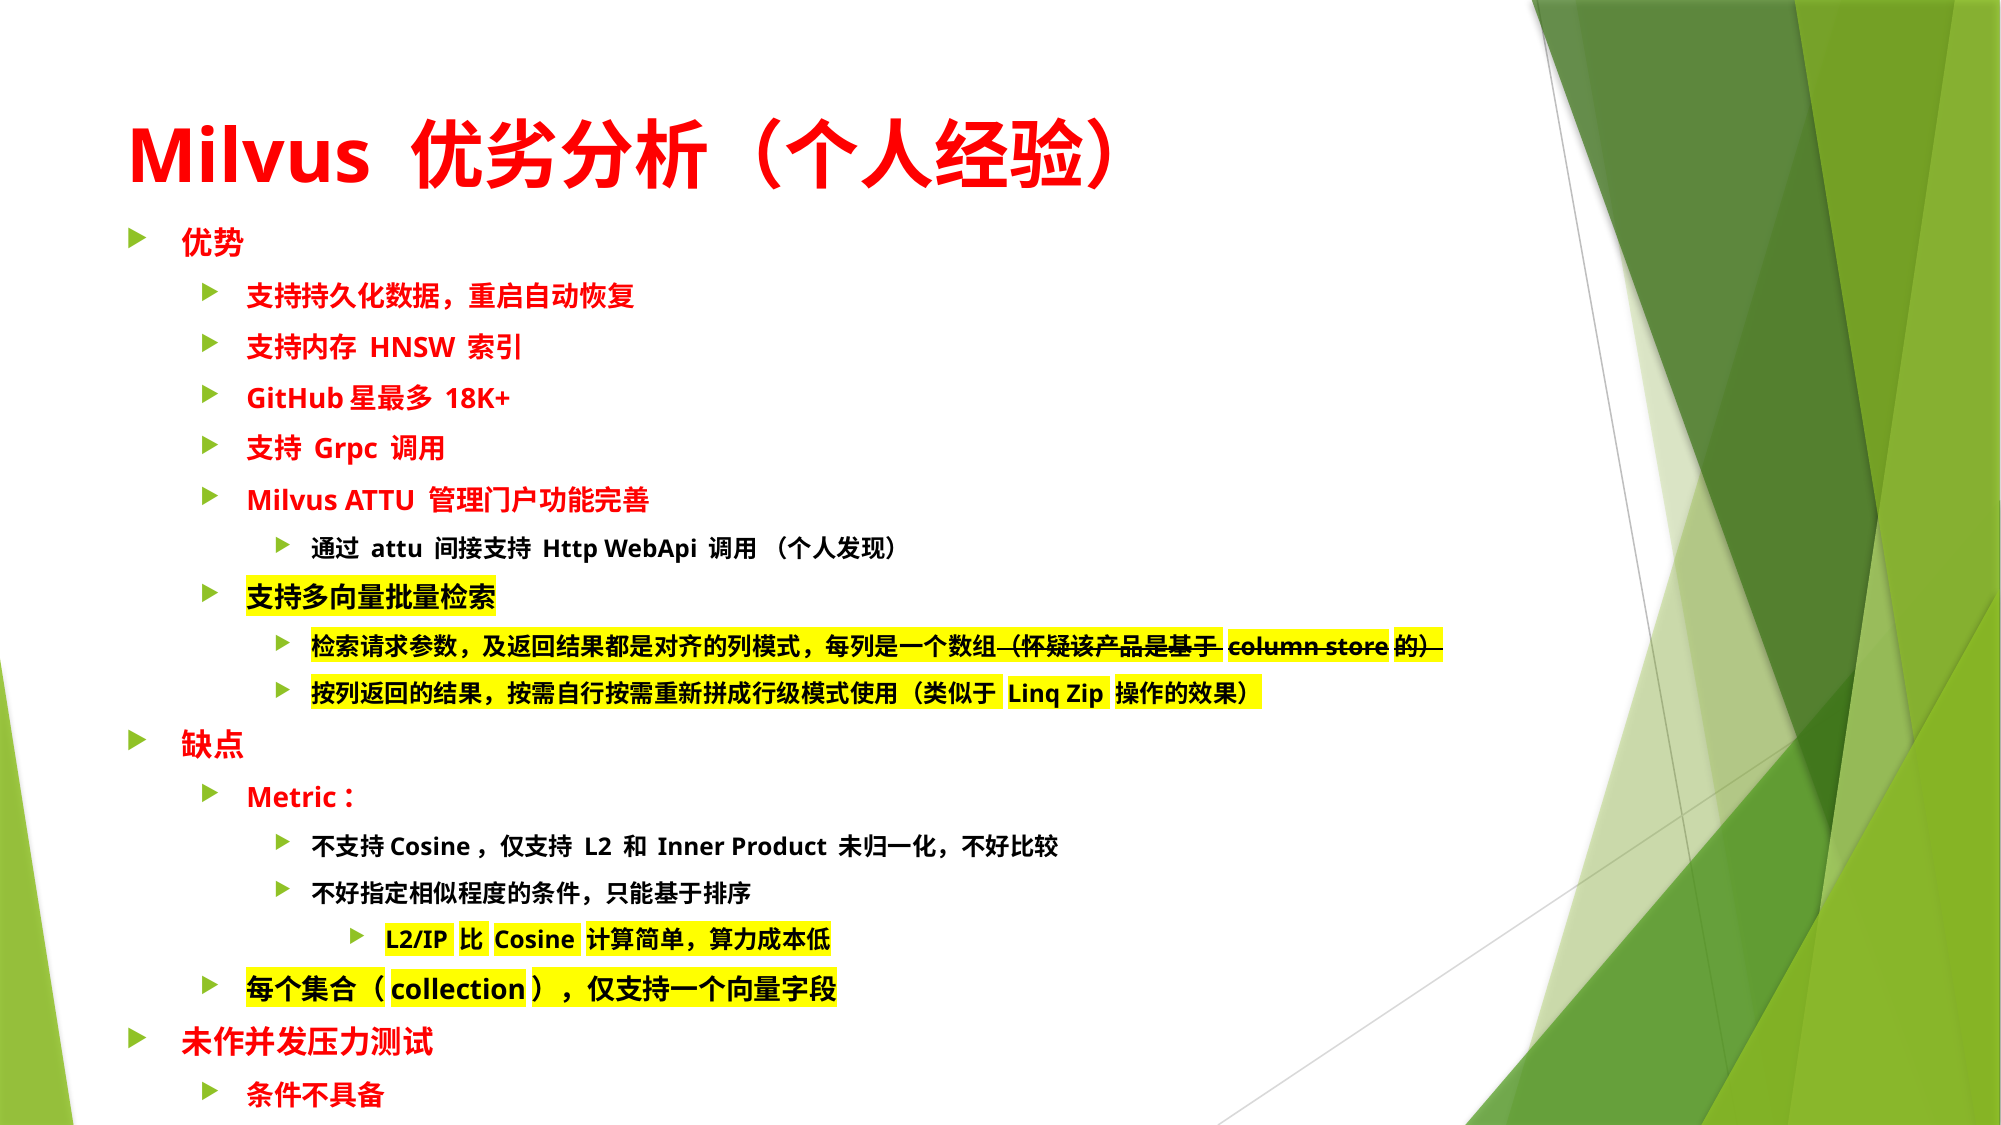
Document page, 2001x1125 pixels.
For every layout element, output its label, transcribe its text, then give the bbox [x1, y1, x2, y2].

title Milvus 优劣分析（个人经验） [111, 99, 1522, 215]
list 优势 支持持久化数据，重启自动恢复 支持内存 HNSW 索引 GitHub星最多 18K+ 支持 Grpc 调用 Milvus ATTU 管理门户功能完善 通过 attu 间接支持 Http WebApi 调用 （个人发现） 支持多向量批量检索 检索请求参数，及返回结果都是对齐的列模式，每列是一个数组（怀疑该产品是基于 column store的） 按列返回的结果，按需自行按需重新拼成行级模式使用（类似于 Linq Zip 操作的效果） 缺点 Metric： 不支持Cosine，仅支持 L2 和 Inner Product 未归一化，不好比较 不好指定相似程度的条件，只能基于排序 L2/IP 比 Cosine 计算简单，算力成本低 每个集合（collection），仅支持一个向量字段 未作并发压力测试 条件不具备 [111, 215, 1653, 1125]
